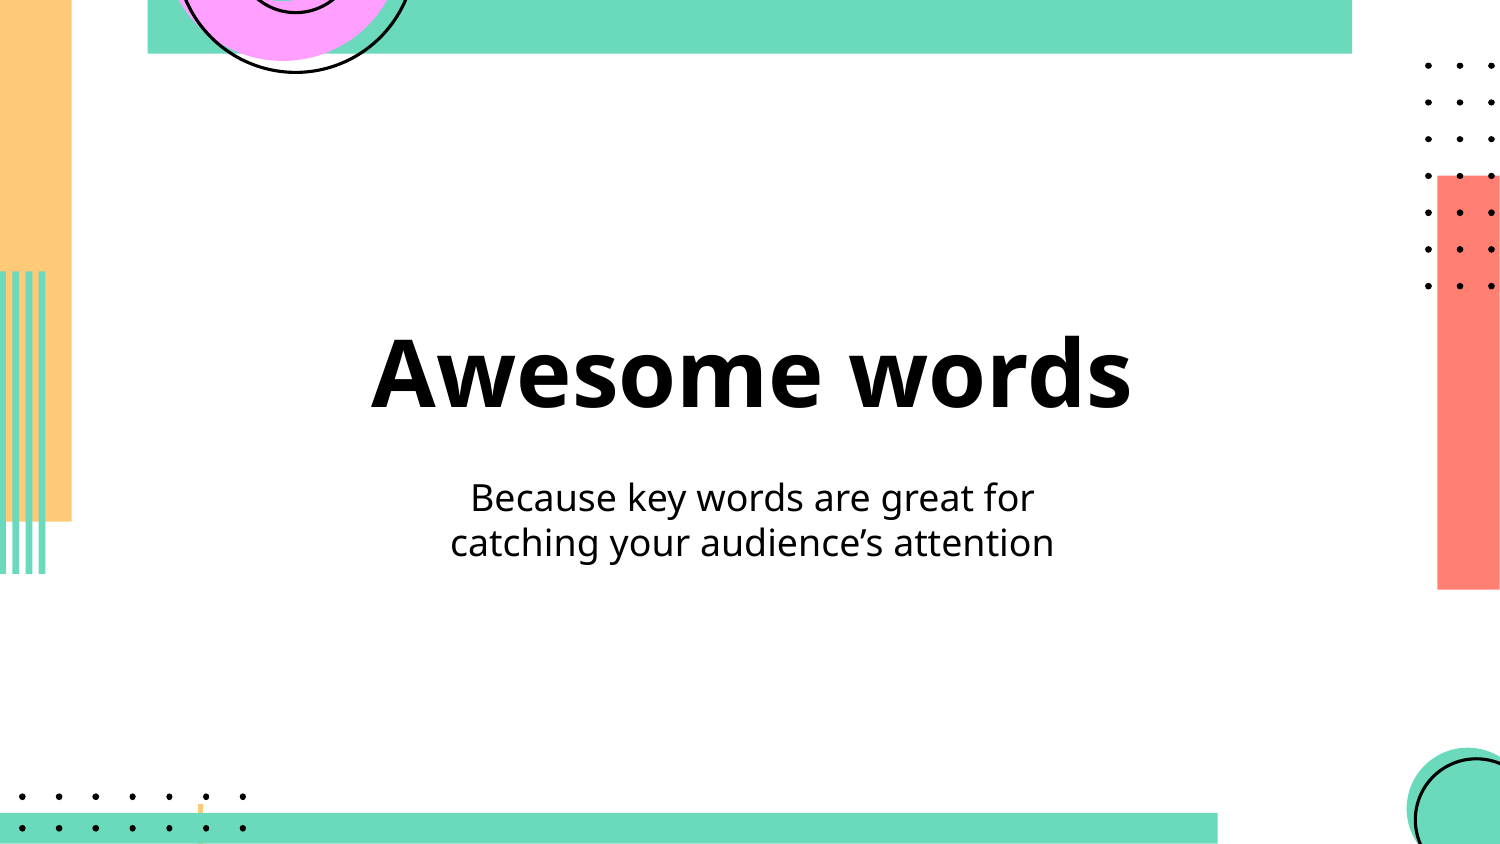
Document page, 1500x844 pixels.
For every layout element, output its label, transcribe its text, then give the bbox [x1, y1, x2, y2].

title Awesome words [238, 243, 1267, 442]
subtitle Because key words are great for catching your audience’s attention [238, 459, 1267, 530]
